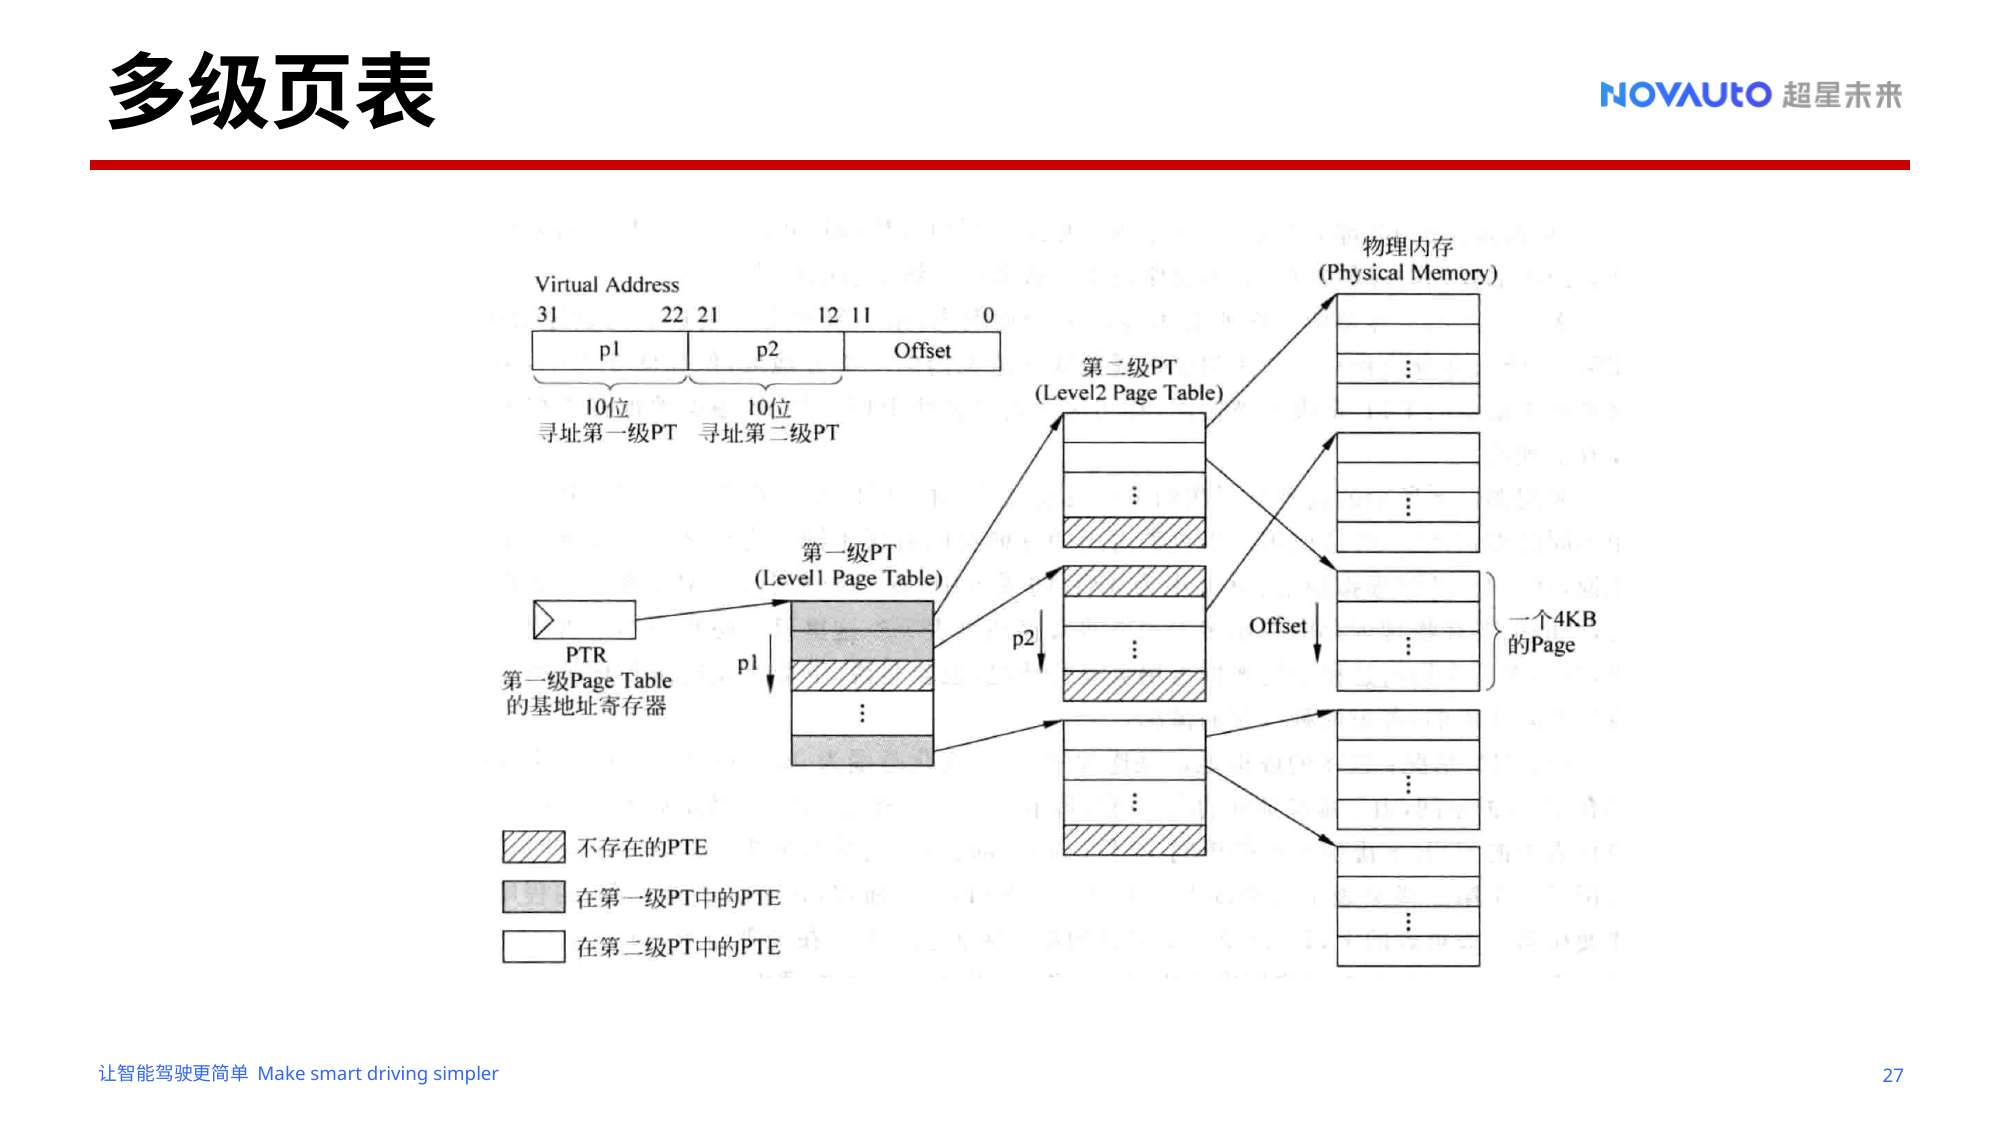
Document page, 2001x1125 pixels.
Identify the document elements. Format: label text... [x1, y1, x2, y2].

title 多级页表 [89, 42, 772, 160]
title 多级页表 [89, 166, 772, 176]
picture [1601, 81, 1902, 108]
picture [481, 214, 1619, 978]
